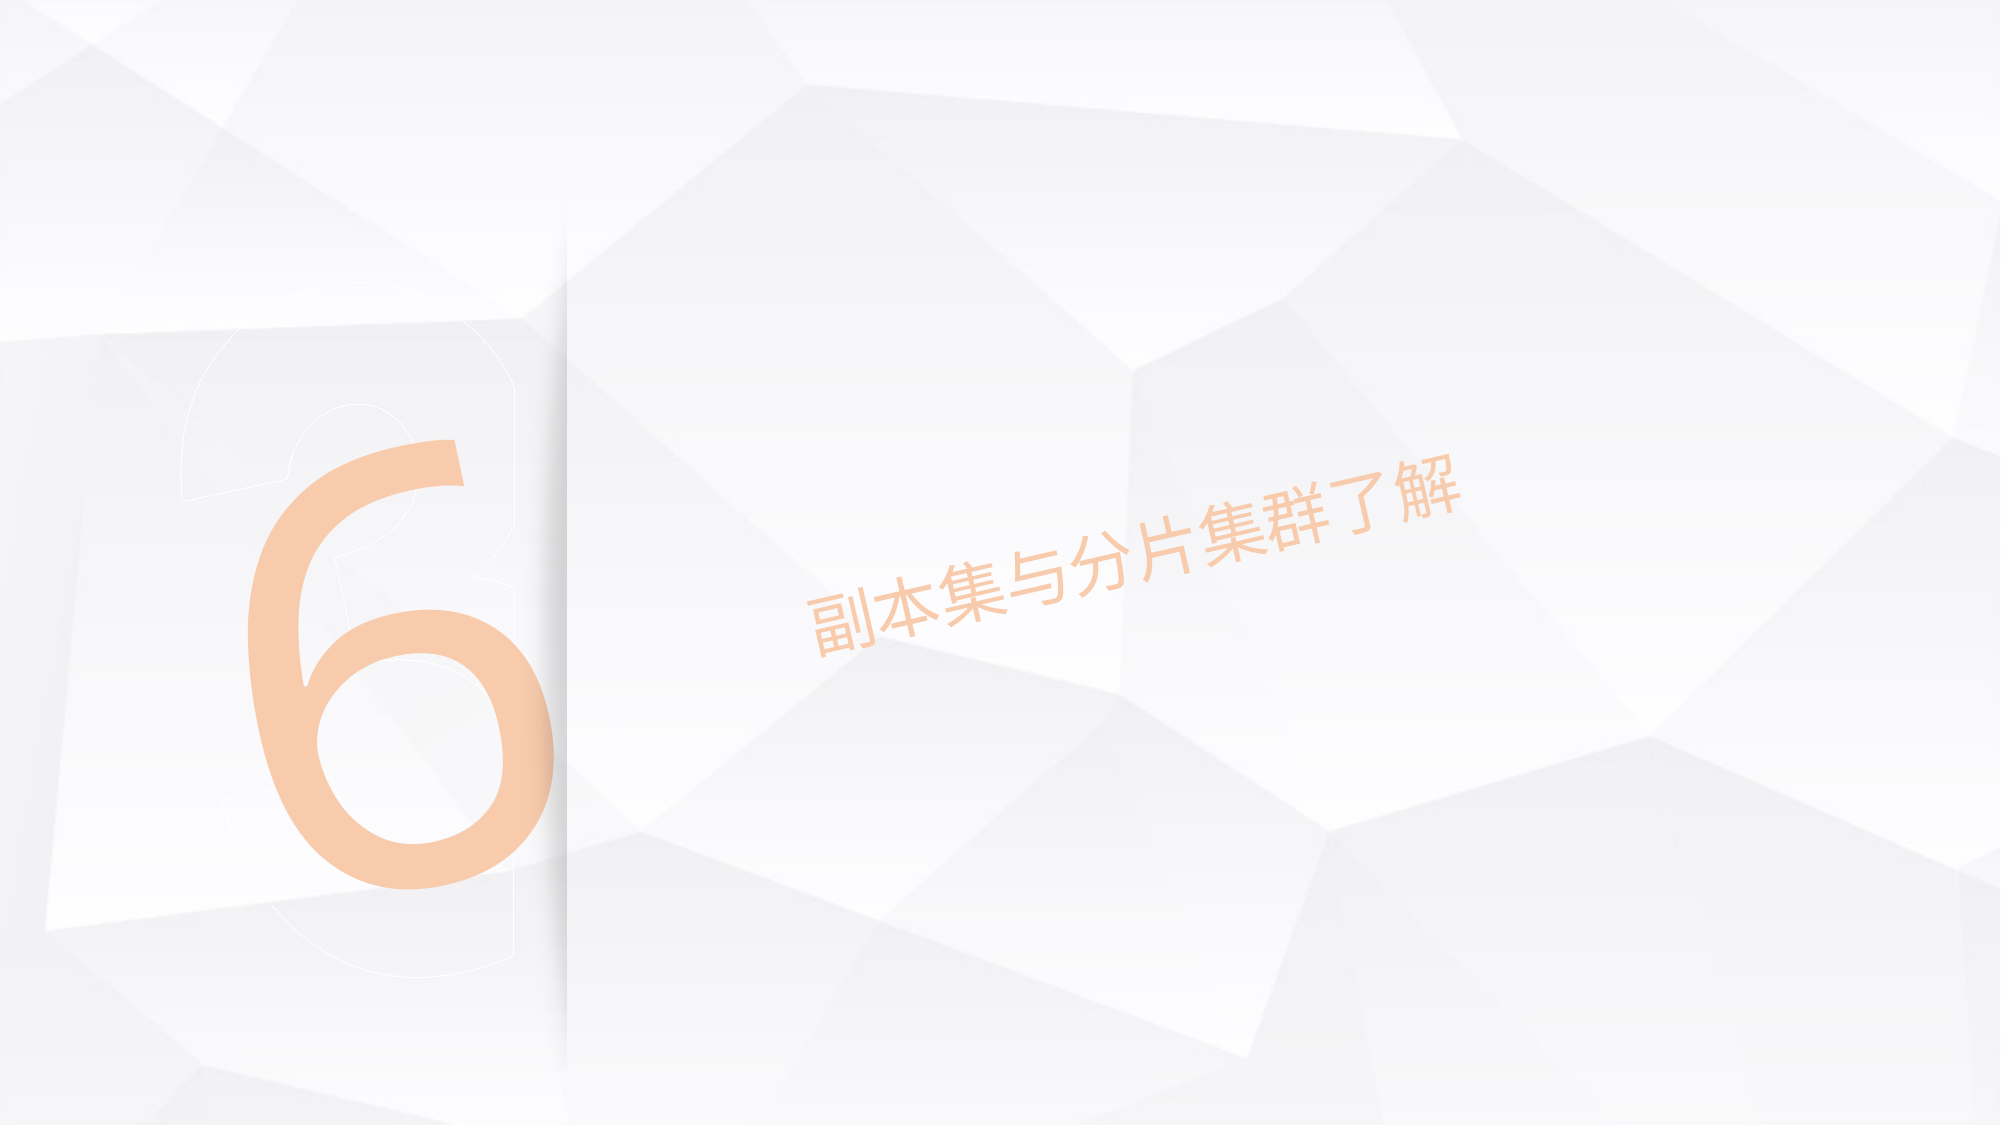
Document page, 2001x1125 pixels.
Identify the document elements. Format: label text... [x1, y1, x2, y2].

text_box 6 [180, 282, 515, 759]
text_box 6 [222, 771, 514, 978]
text_box 副本集与分片集群了解 [784, 424, 1510, 701]
picture [0, 0, 2001, 1125]
